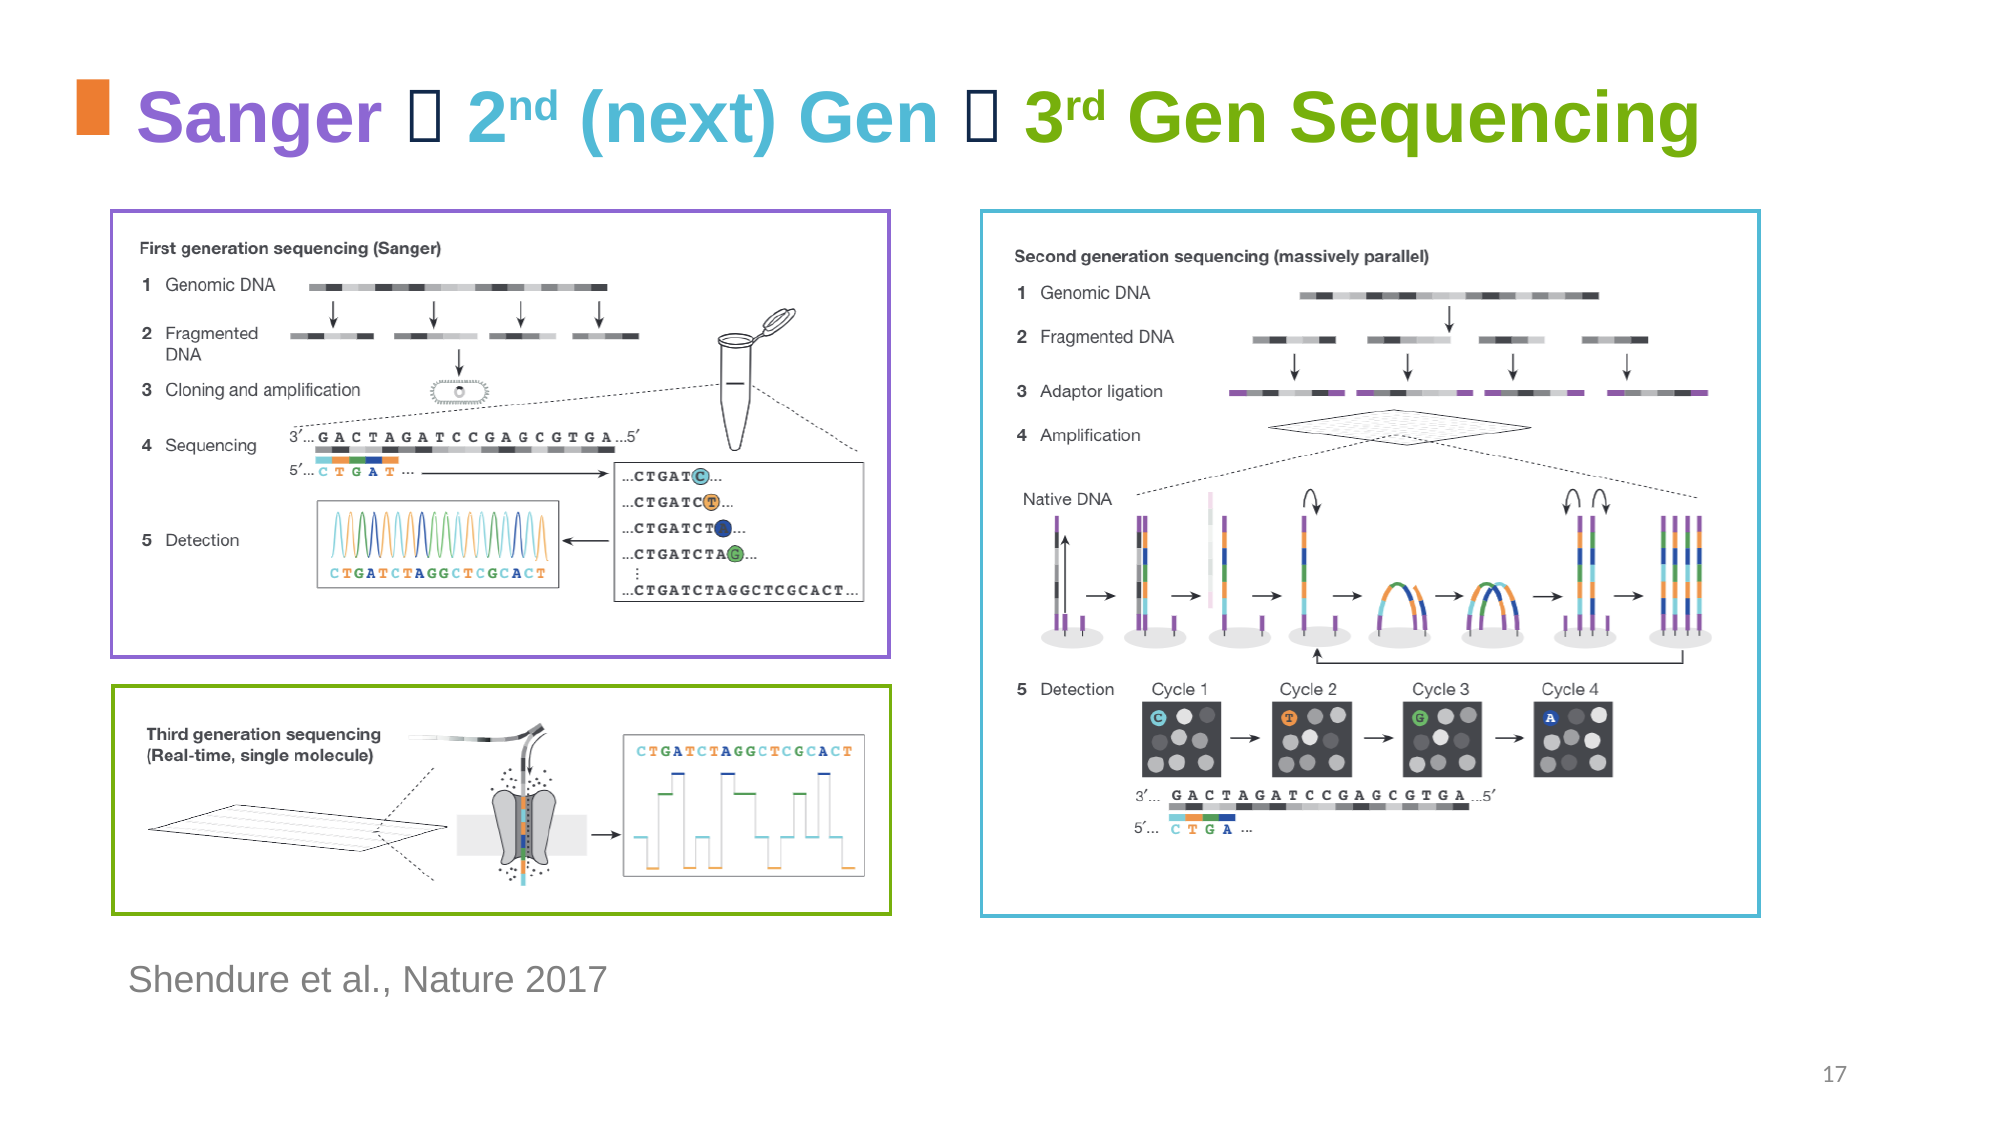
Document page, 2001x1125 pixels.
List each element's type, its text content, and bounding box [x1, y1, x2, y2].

slide_number 17 [1412, 1042, 1863, 1103]
text_box Shendure et al., Nature 2017 [113, 947, 1114, 1007]
picture [64, 710, 886, 899]
text_box [112, 685, 892, 915]
text_box [110, 210, 890, 658]
picture [932, 239, 1754, 844]
text_box [76, 78, 110, 136]
text_box [981, 210, 1760, 917]
text_box Sanger  2nd (next) Gen  3rd Gen Sequencing [58, 59, 2000, 435]
picture [57, 226, 879, 606]
